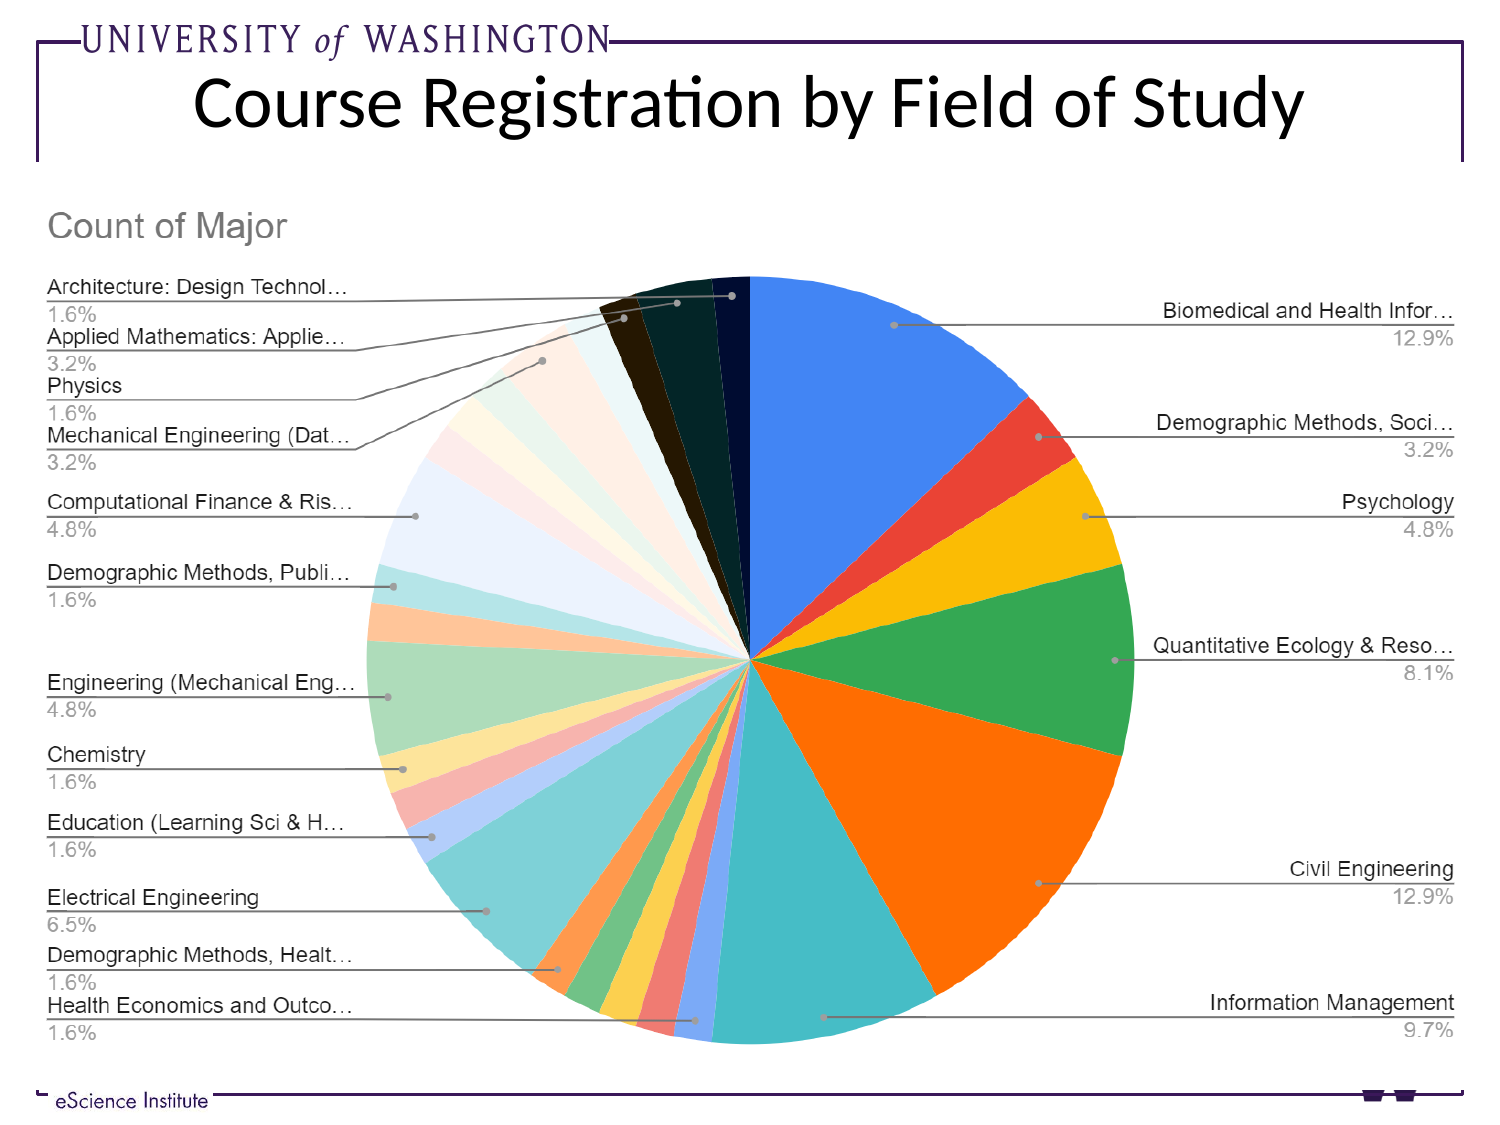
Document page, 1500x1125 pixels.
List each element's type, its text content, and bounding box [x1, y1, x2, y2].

picture [81, 24, 609, 45]
picture [0, 162, 1500, 1113]
title Course Registration by Field of Study [75, 45, 1425, 160]
picture [1339, 1096, 1438, 1107]
